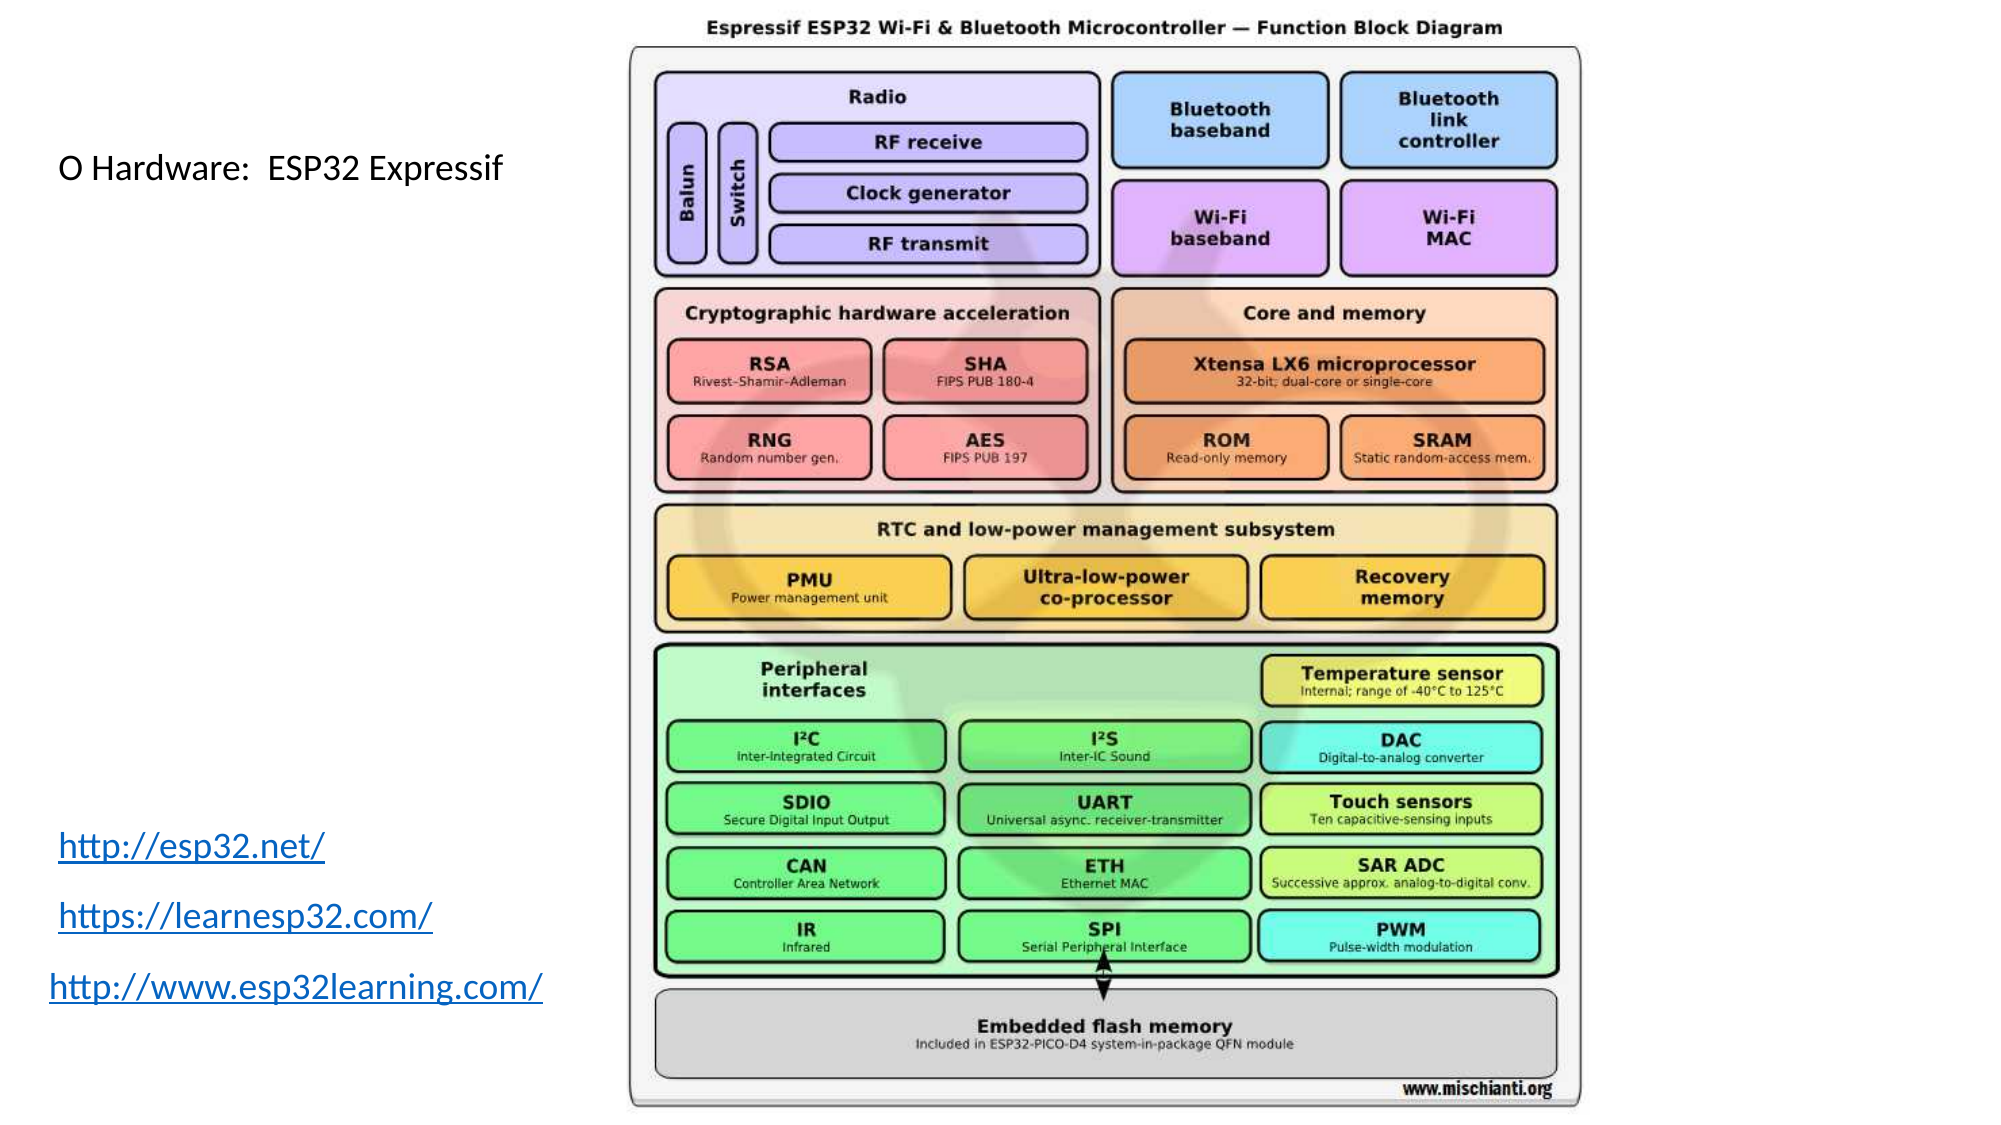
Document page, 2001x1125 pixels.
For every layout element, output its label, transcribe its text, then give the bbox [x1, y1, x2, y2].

text_box O Hardware: ESP32 Expressif [43, 135, 605, 196]
text_box http://www.esp32learning.com/ [34, 954, 605, 1015]
text_box https://learnesp32.com/ [43, 884, 605, 944]
picture [605, 0, 1602, 1125]
text_box http://esp32.net/ [43, 813, 605, 874]
